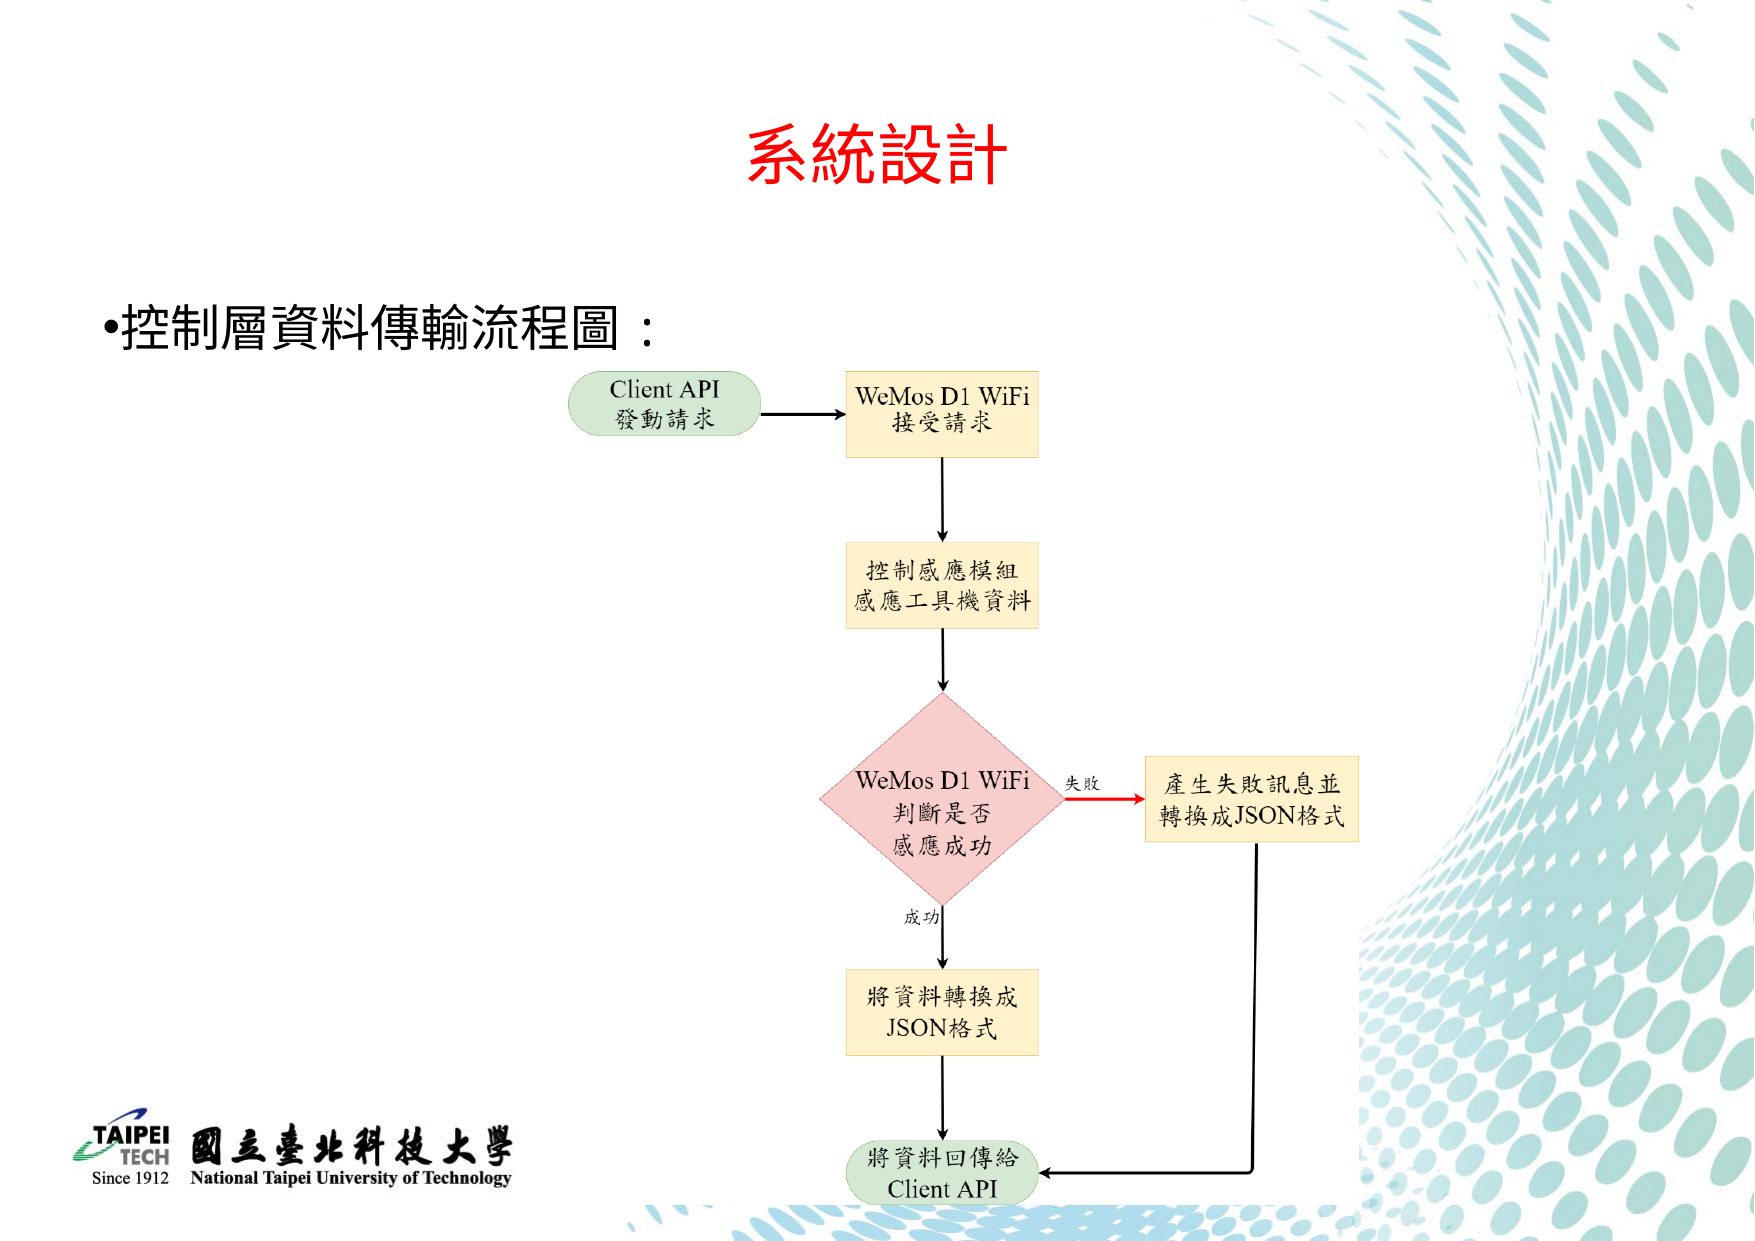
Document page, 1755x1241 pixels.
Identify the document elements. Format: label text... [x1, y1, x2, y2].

picture [0, 0, 1755, 1241]
list 控制層資料傳輸流程圖: [87, 289, 1667, 1108]
title 系統設計 [87, 49, 1667, 257]
